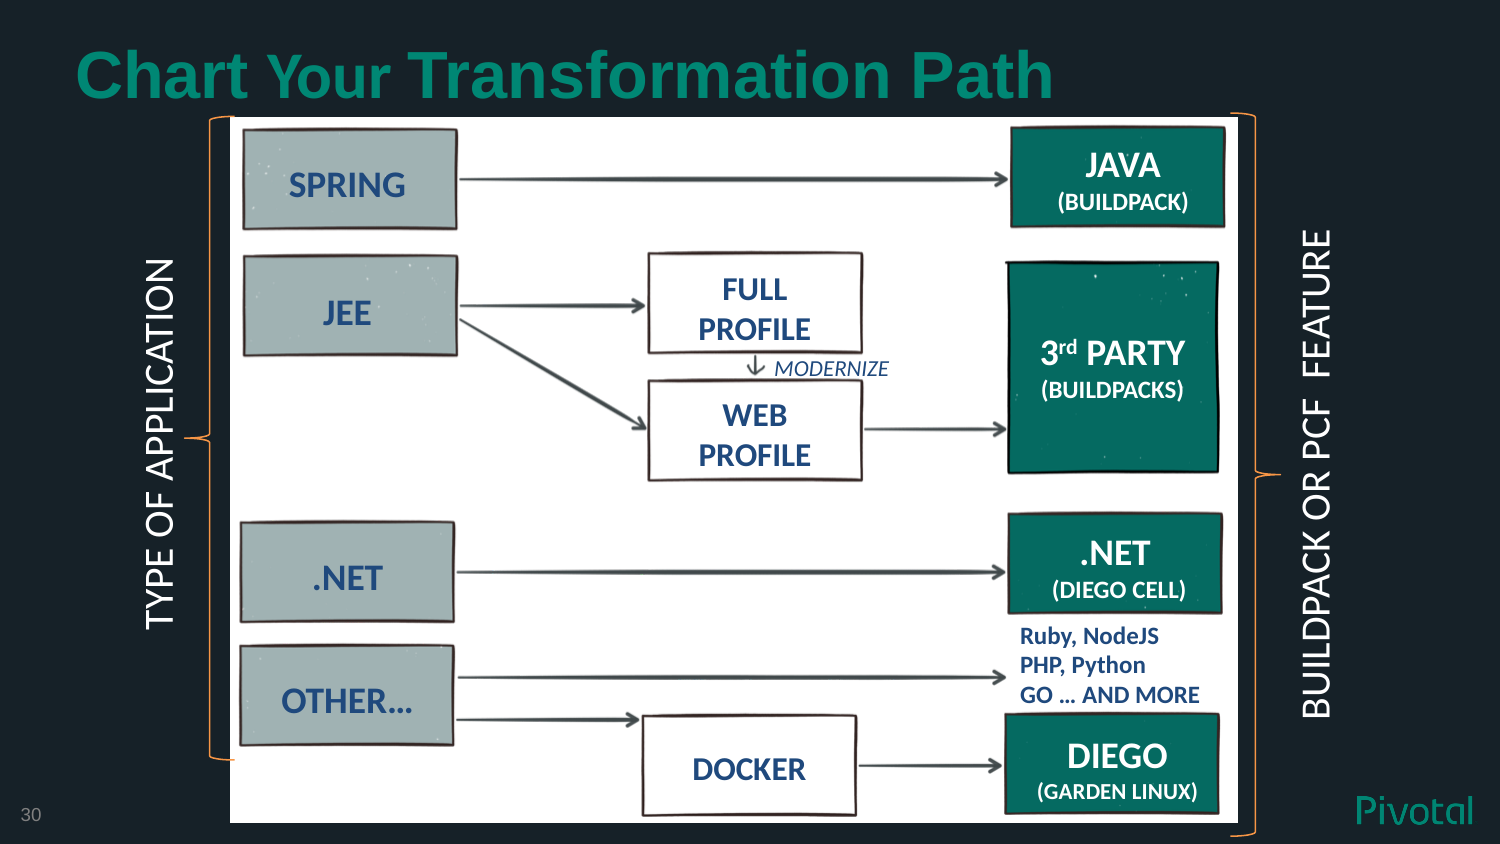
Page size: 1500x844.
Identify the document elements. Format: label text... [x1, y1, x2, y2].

picture [229, 116, 1238, 824]
text_box Chart Your Transformation Path [59, 27, 1440, 117]
slide_number 30 [0, 791, 62, 837]
text_box BUILDPACK OR PCF FEATURE [1280, 153, 1346, 796]
text_box TYPE OF APPLICATION [123, 231, 190, 646]
text_box [190, 116, 228, 760]
picture [1357, 796, 1478, 825]
text_box [1230, 113, 1280, 837]
